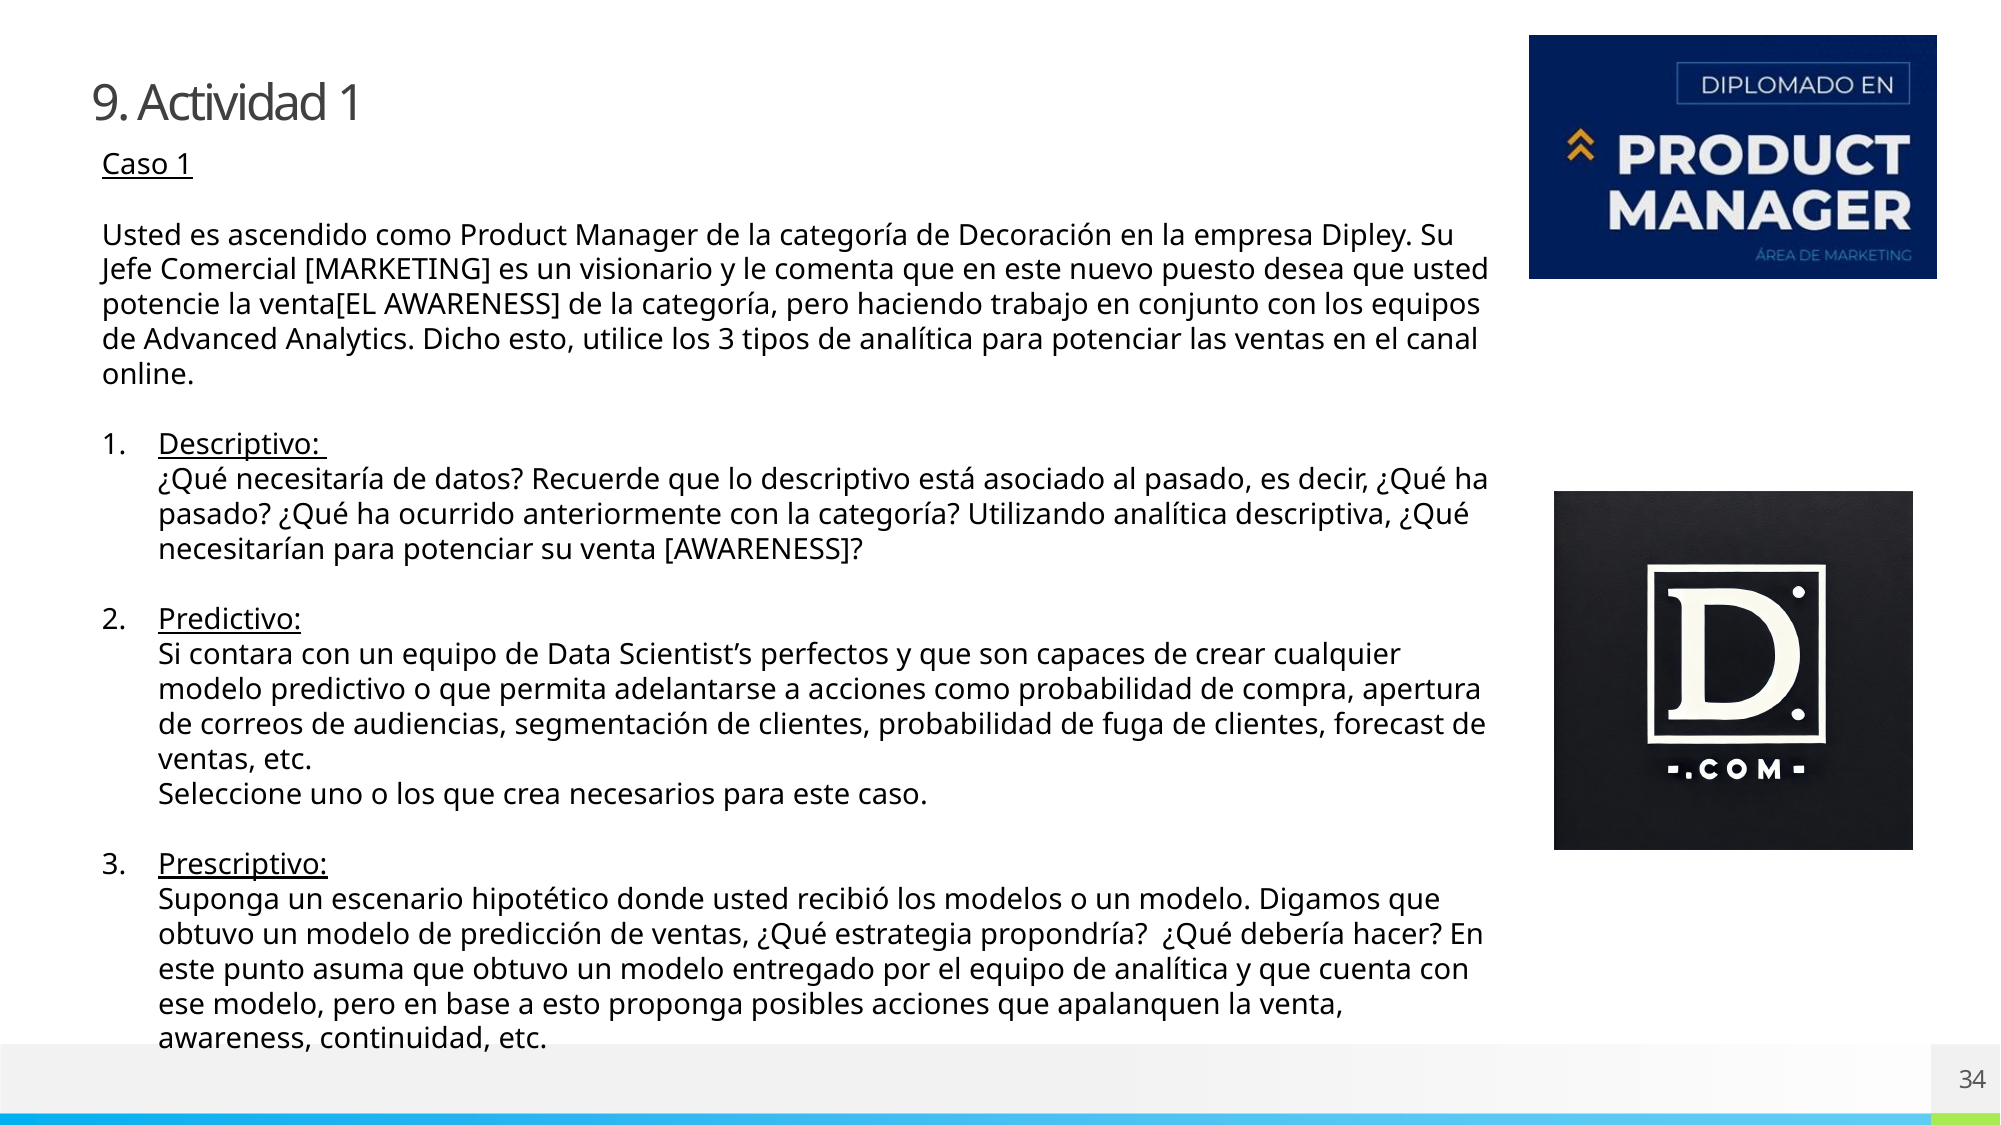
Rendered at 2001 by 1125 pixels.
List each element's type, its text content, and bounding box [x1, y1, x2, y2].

title 9. Actividad 1 [89, 68, 1450, 138]
slide_number 34 [1945, 1061, 1988, 1125]
text_box Caso 1 Usted es ascendido como Product Manager de la categoría de Decoración en la empresa Dipley. Su Jefe Comercial [MARKETING] es un visionario y le comenta que en este nuevo puesto desea que usted potencie la venta[EL AWARENESS] de la categoría, pero haciendo trabajo en conjunto con los equipos de Advanced Analytics. Dicho esto, utilice los 3 tipos de analítica para potenciar las ventas en el canal online. Descriptivo: ¿Qué necesitaría de datos? Recuerde que lo descriptivo está asociado al pasado, es decir, ¿Qué ha pasado? ¿Qué ha ocurrido anteriormente con la categoría? Utilizando analítica descriptiva, ¿Qué necesitarían para potenciar su venta [AWARENESS]? Predictivo: Si contara con un equipo de Data Scientist’s perfectos y que son capaces de crear cualquier modelo predictivo o que permita adelantarse a acciones como probabilidad de compra, apertura de correos de audiencias, segmentación de clientes, probabilidad de fuga de clientes, forecast de ventas, etc. Seleccione uno o los que crea necesarios para este caso. Prescriptivo: Suponga un escenario hipotético donde usted recibió los modelos o un modelo. Digamos que obtuvo un modelo de predicción de ventas, ¿Qué estrategia propondría? ¿Qué debería hacer? En este punto asuma que obtuvo un modelo entregado por el equipo de analítica y que cuenta con ese modelo, pero en base a esto proponga posibles acciones que apalanquen la venta, awareness, continuidad, etc. [87, 138, 1510, 1063]
text_box [1930, 1044, 2000, 1114]
picture [1529, 34, 1938, 280]
picture [1553, 490, 1913, 850]
picture [0, 1044, 1930, 1125]
